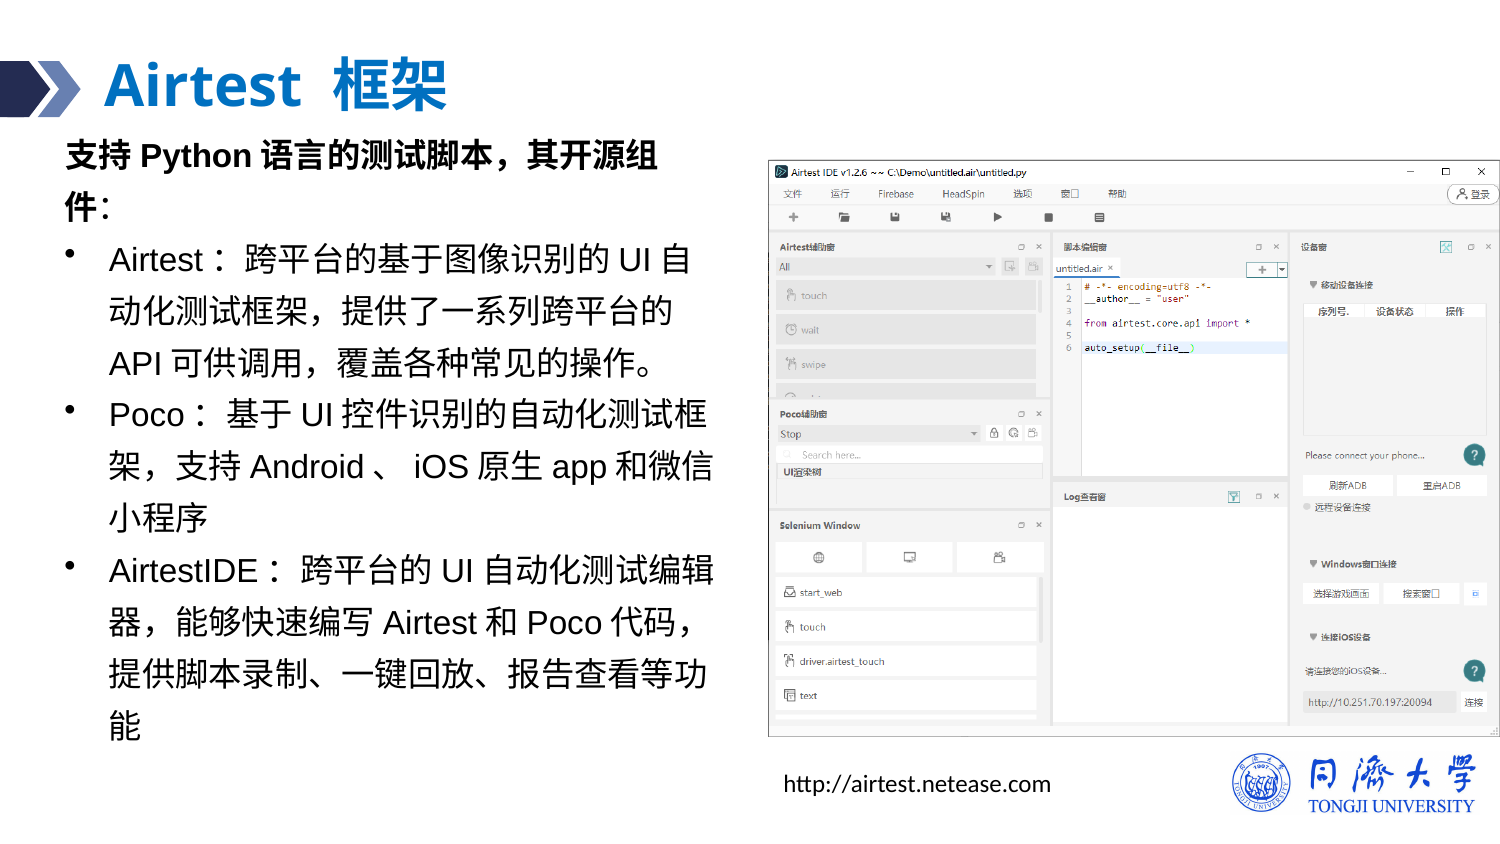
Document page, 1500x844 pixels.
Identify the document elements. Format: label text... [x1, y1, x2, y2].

picture [768, 159, 1500, 738]
picture [1230, 751, 1480, 815]
text_box http://airtest.netease.com [768, 760, 1075, 805]
text_box 支持Python语言的测试脚本，其开源组件： Airtest：跨平台的基于图像识别的UI自动化测试框架，提供了一系列跨平台的API可供调用，覆盖各种常见的操作。 Poco：基于UI控件识别的自动化测试框架，支持Android、iOS原生app和微信小程序 AirtestIDE：跨平台的UI自动化测试编辑器，能够快速编写Airtest和Poco代码，提供脚本录制、一键回放、报告查看等功能 [49, 114, 732, 753]
title Airtest 框架 [89, 38, 1294, 137]
